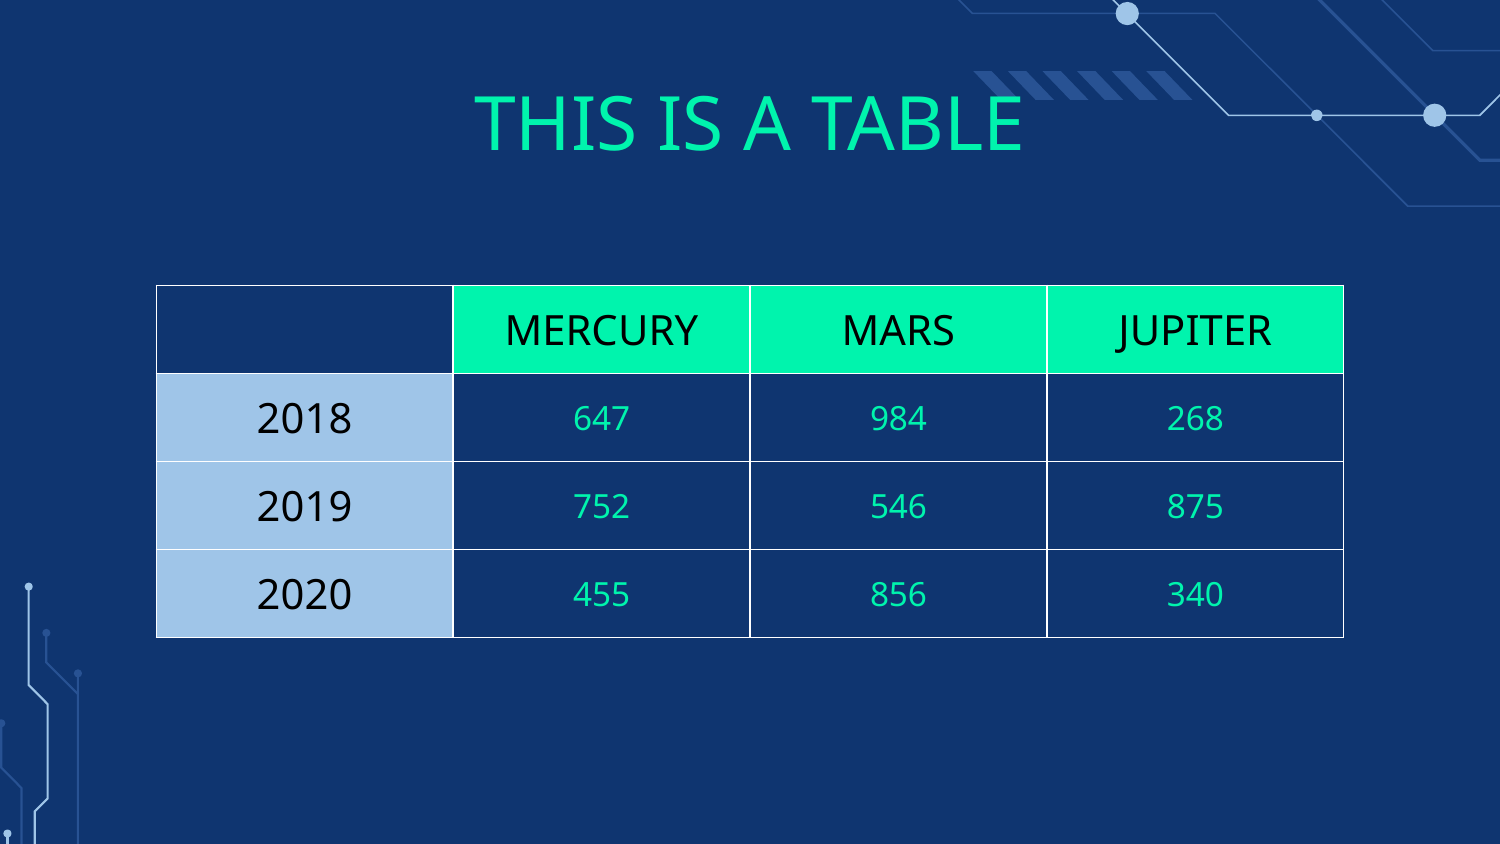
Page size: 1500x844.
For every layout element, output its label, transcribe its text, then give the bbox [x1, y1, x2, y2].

table_cell 455 [454, 550, 749, 637]
table_header [157, 286, 452, 373]
table_cell 546 [751, 462, 1046, 549]
table_cell 2020 [157, 550, 452, 637]
table_cell 856 [751, 550, 1046, 637]
table_header JUPITER [1048, 286, 1343, 373]
table_cell 752 [454, 462, 749, 549]
table_cell 647 [454, 374, 749, 461]
table_cell 2018 [157, 374, 452, 461]
table_cell 875 [1048, 462, 1343, 549]
table_header MARS [751, 286, 1046, 373]
table_cell 2019 [157, 462, 452, 549]
title THIS IS A TABLE [118, 75, 1382, 156]
table_cell 340 [1048, 550, 1343, 637]
table_cell 984 [751, 374, 1046, 461]
table_header MERCURY [454, 286, 749, 373]
table_cell 268 [1048, 374, 1343, 461]
